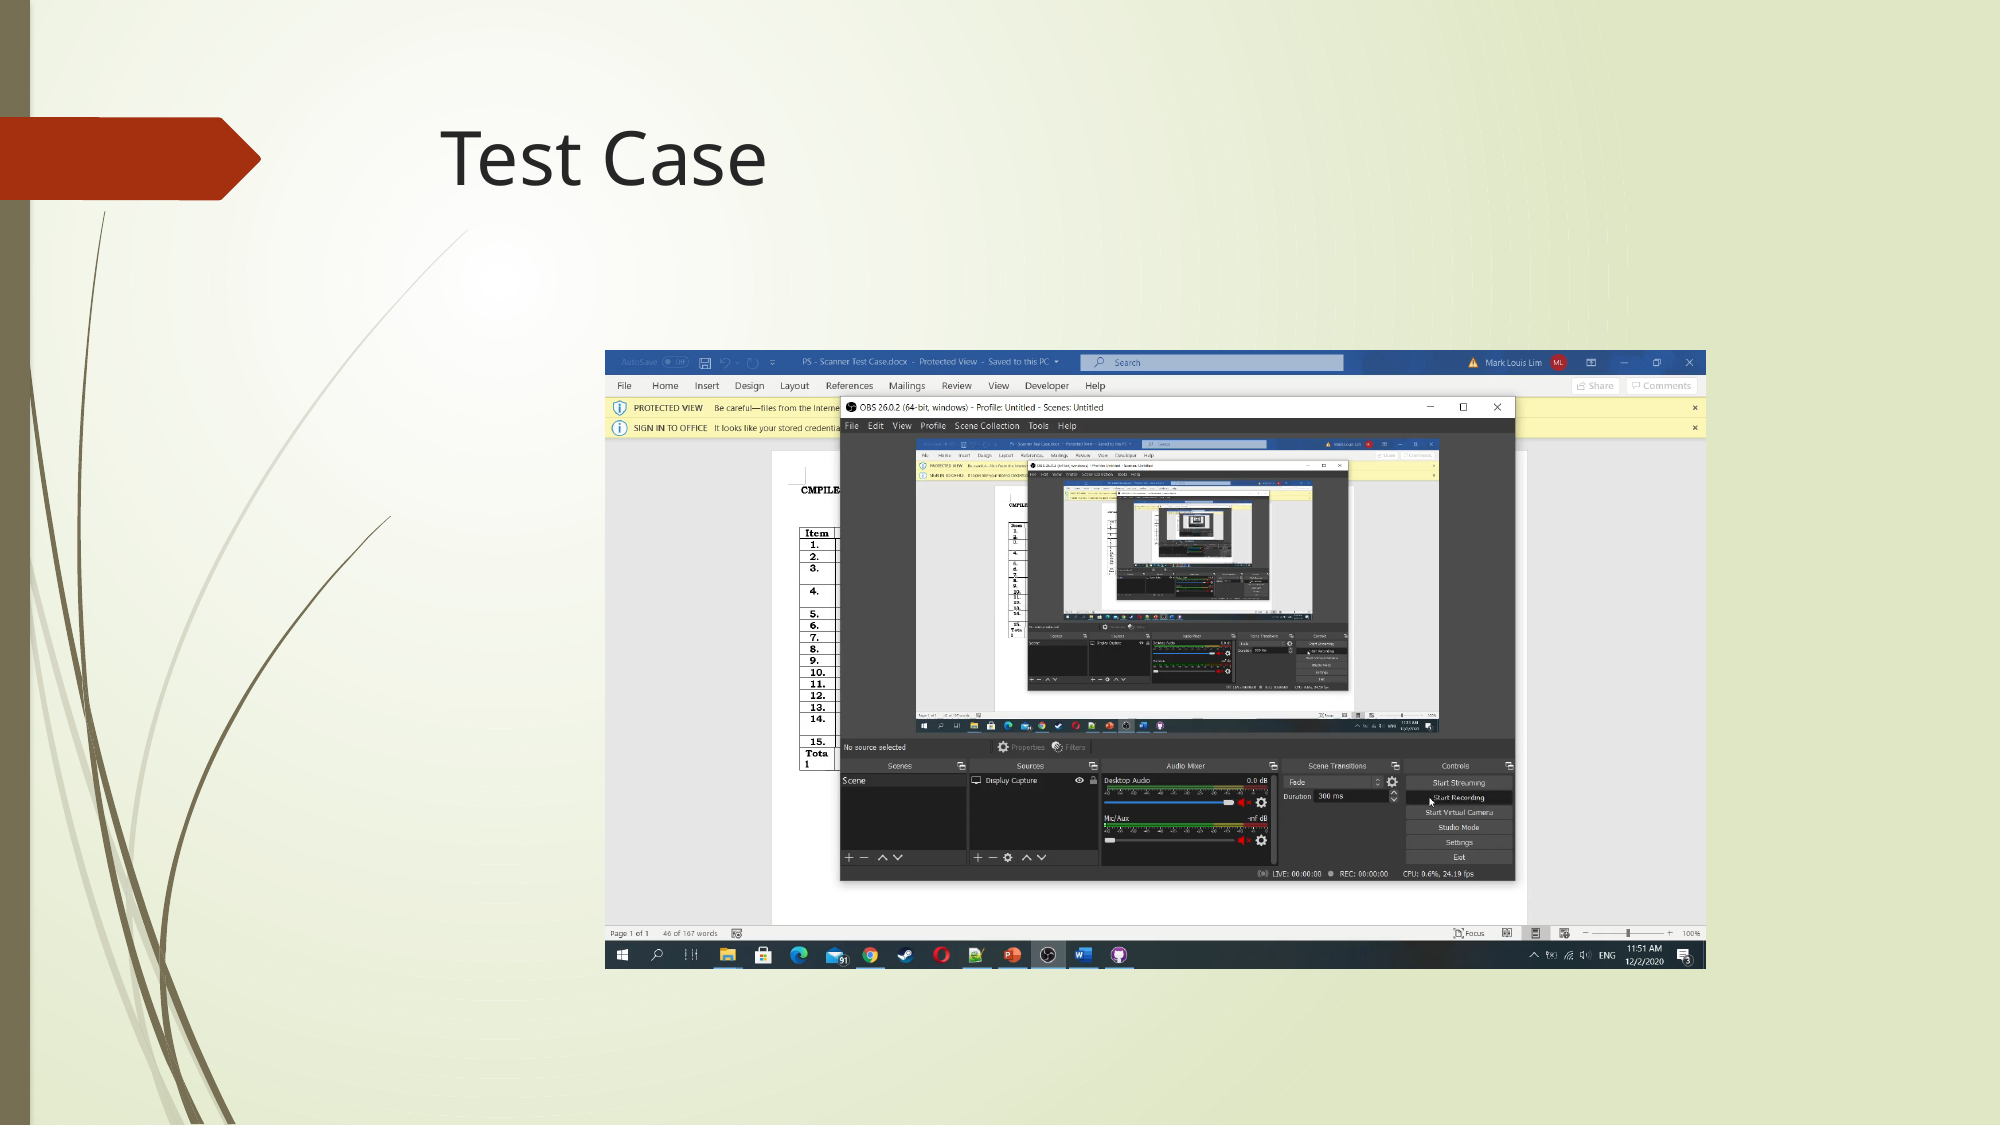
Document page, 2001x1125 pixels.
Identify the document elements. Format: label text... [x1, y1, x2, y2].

title Test Case [425, 102, 1888, 313]
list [604, 349, 1707, 971]
